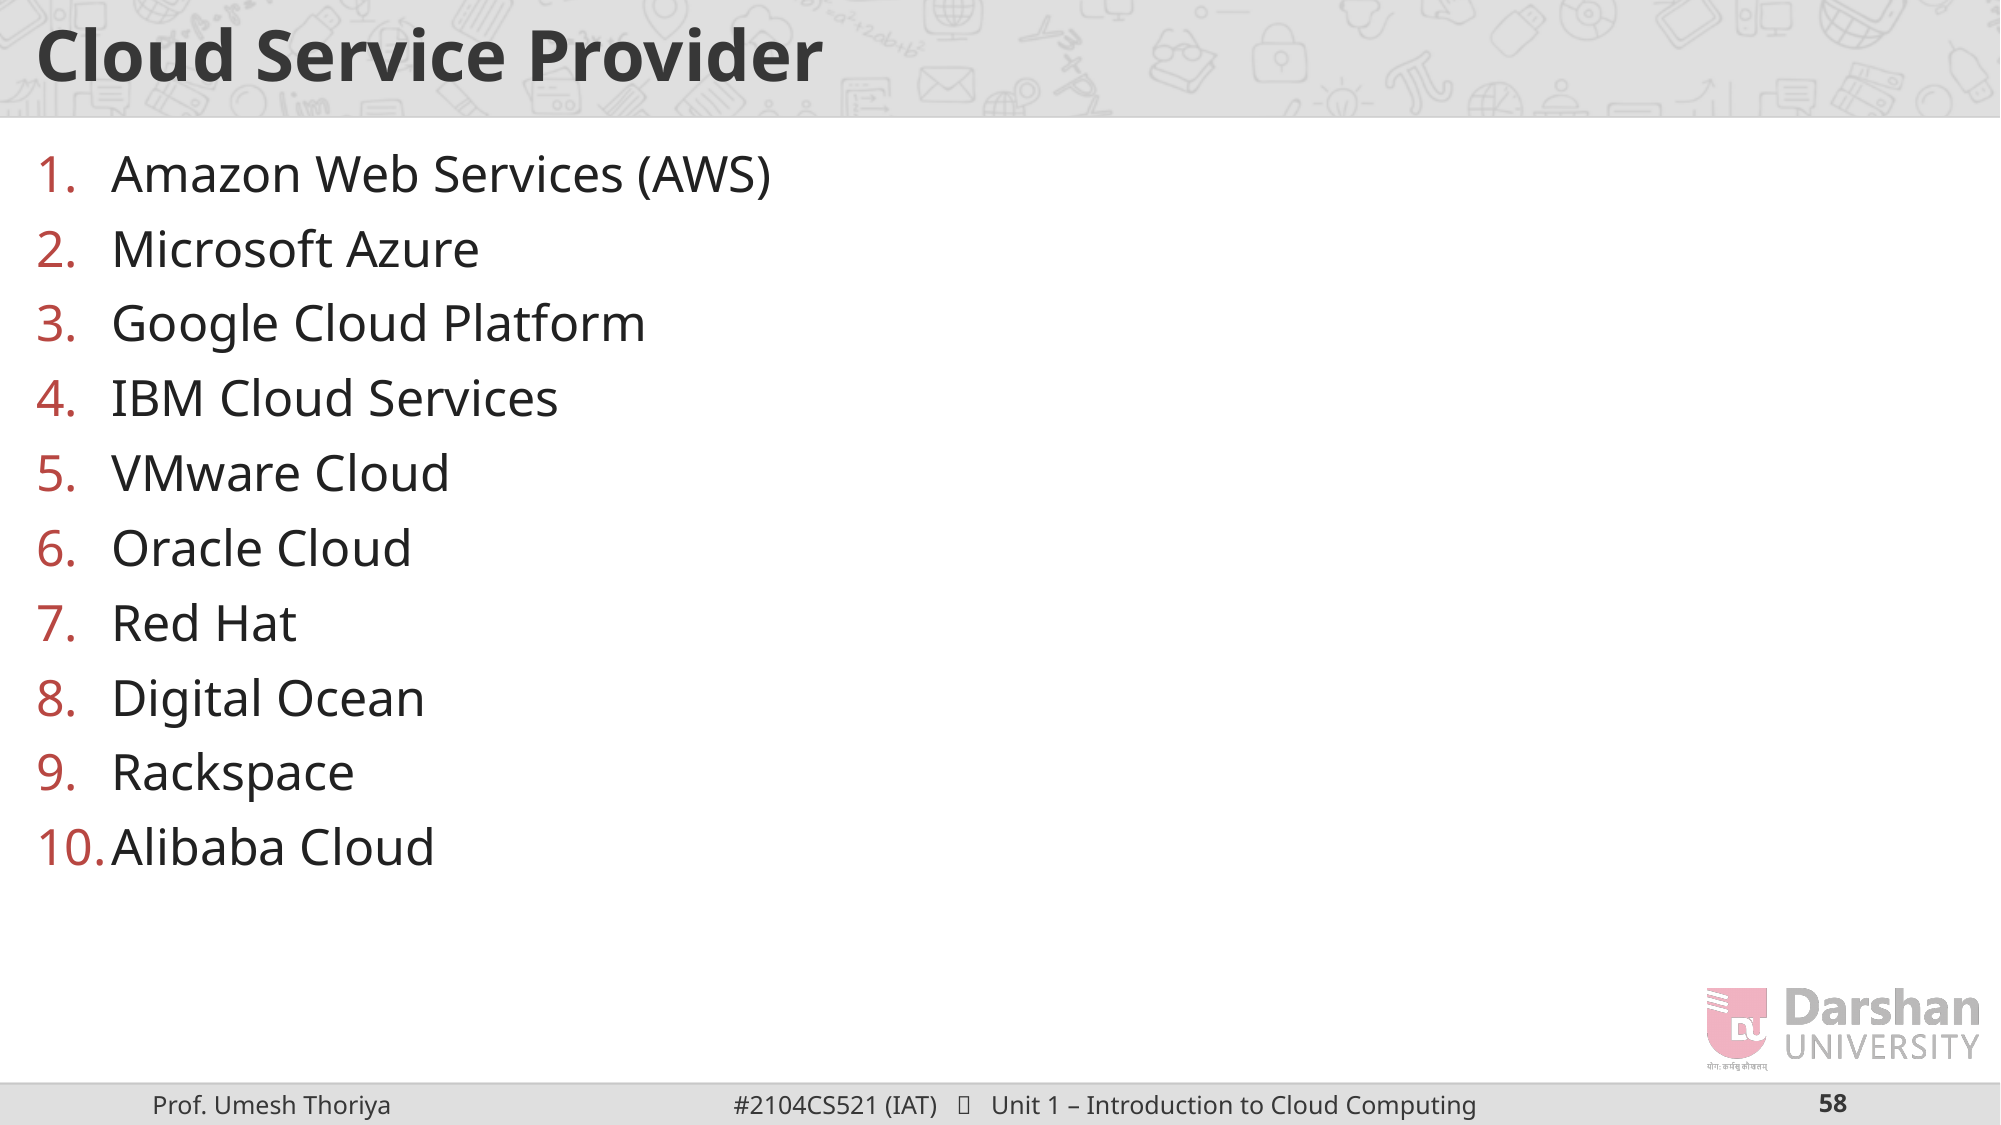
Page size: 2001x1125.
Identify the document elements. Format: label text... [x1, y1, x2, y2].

title Cloud Service Provider [0, 0, 2000, 117]
list Amazon Web Services (AWS) Microsoft Azure Google Cloud Platform IBM Cloud Services VMware Cloud Oracle Cloud Red Hat Digital Ocean Rackspace Alibaba Cloud [21, 141, 1979, 1059]
picture [1707, 1059, 1979, 1071]
